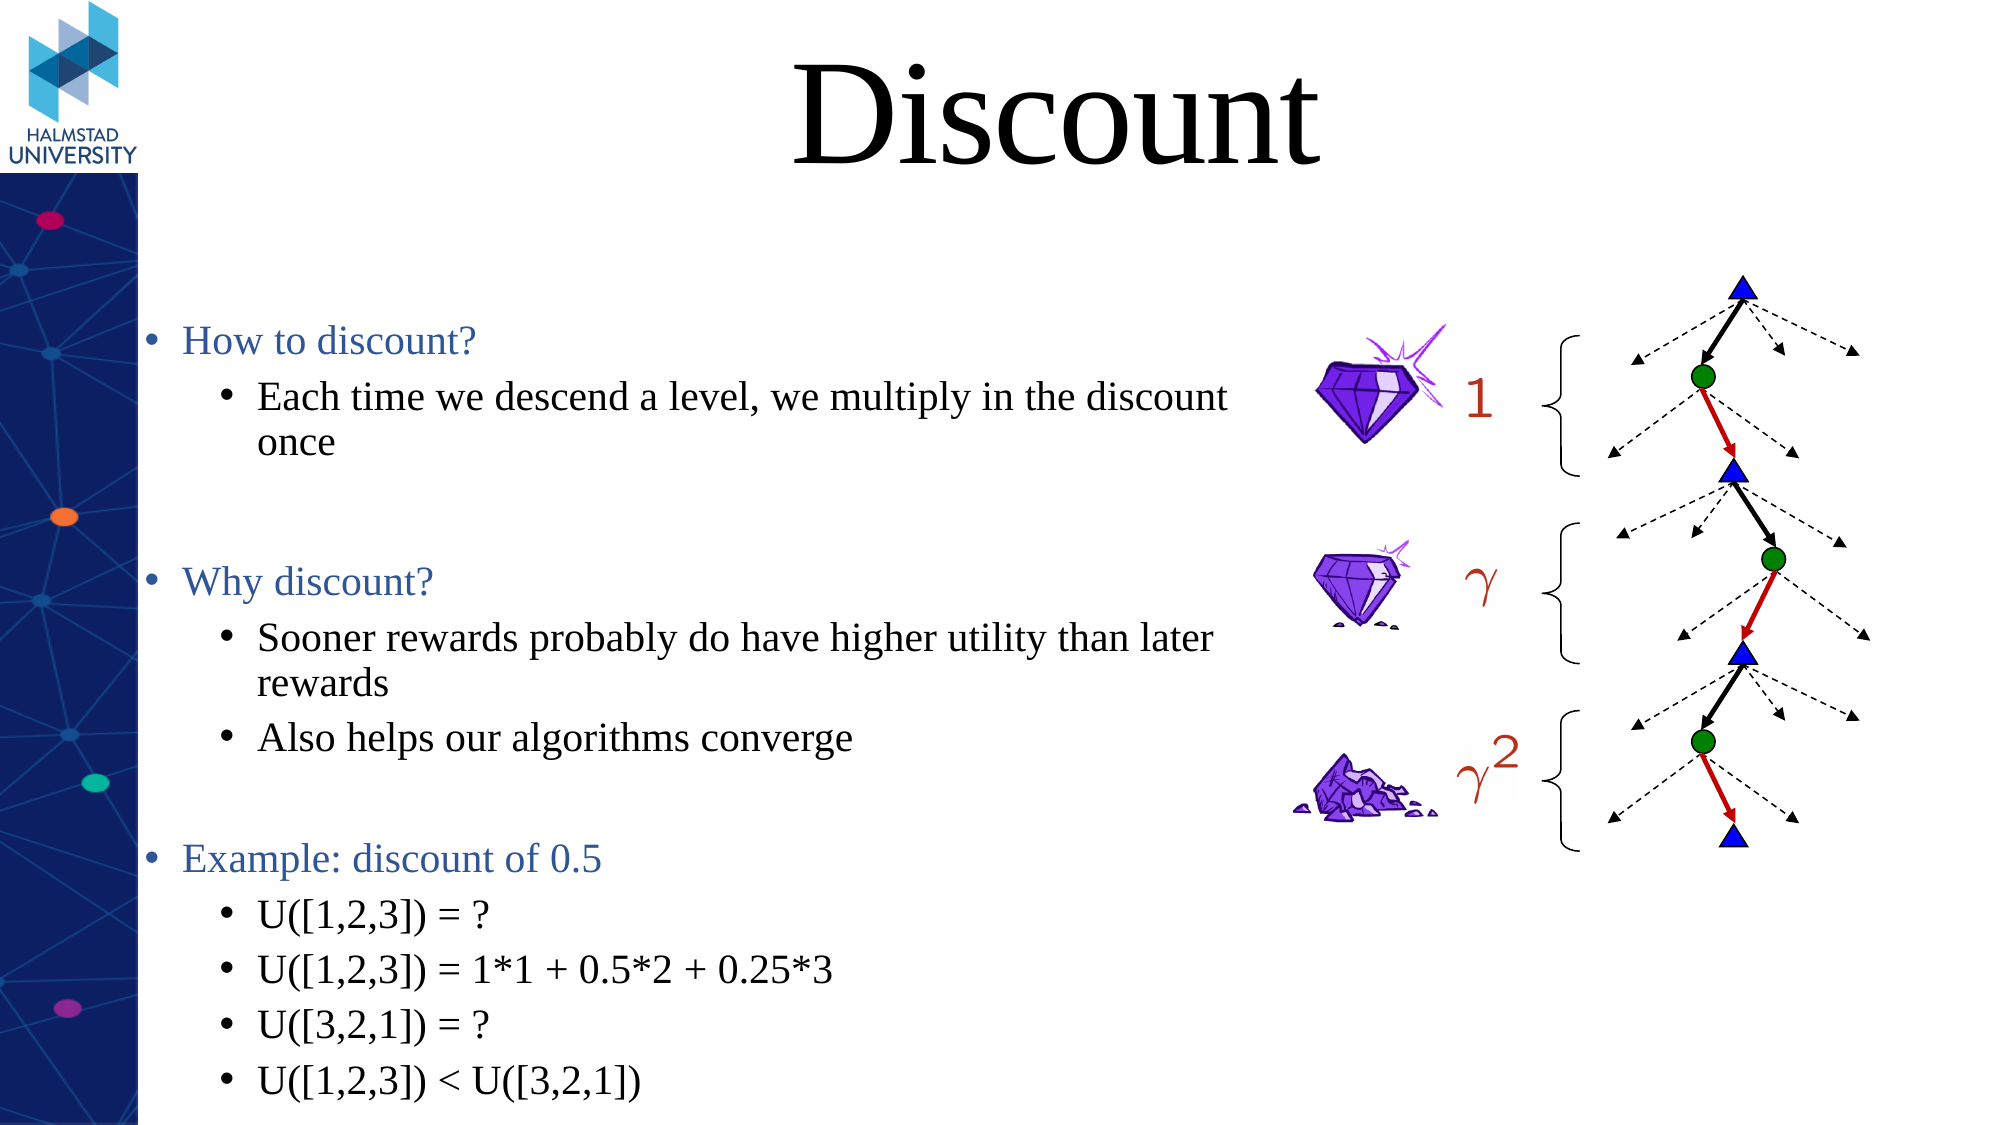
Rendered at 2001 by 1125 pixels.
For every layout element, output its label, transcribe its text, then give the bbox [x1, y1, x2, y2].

text_box [1542, 523, 1580, 664]
picture [1270, 513, 1499, 649]
list How to discount? Each time we descend a level, we multiply in the discount once Why discount? Sooner rewards probably do have higher utility than later rewards Also helps our algorithms converge Example: discount of 0.5 U([1,2,3]) = ? U([1,2,3]) = 1*1 + 0.5*2 + 0.25*3 U([3,2,1]) = ? U([1,2,3]) < U([3,2,1]) [129, 311, 1271, 1019]
title Discount [193, 6, 1919, 224]
picture [1270, 297, 1494, 486]
picture [1260, 729, 1518, 852]
text_box [1542, 710, 1580, 852]
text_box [1607, 260, 1871, 865]
picture [0, 0, 145, 1125]
text_box [1542, 335, 1580, 477]
